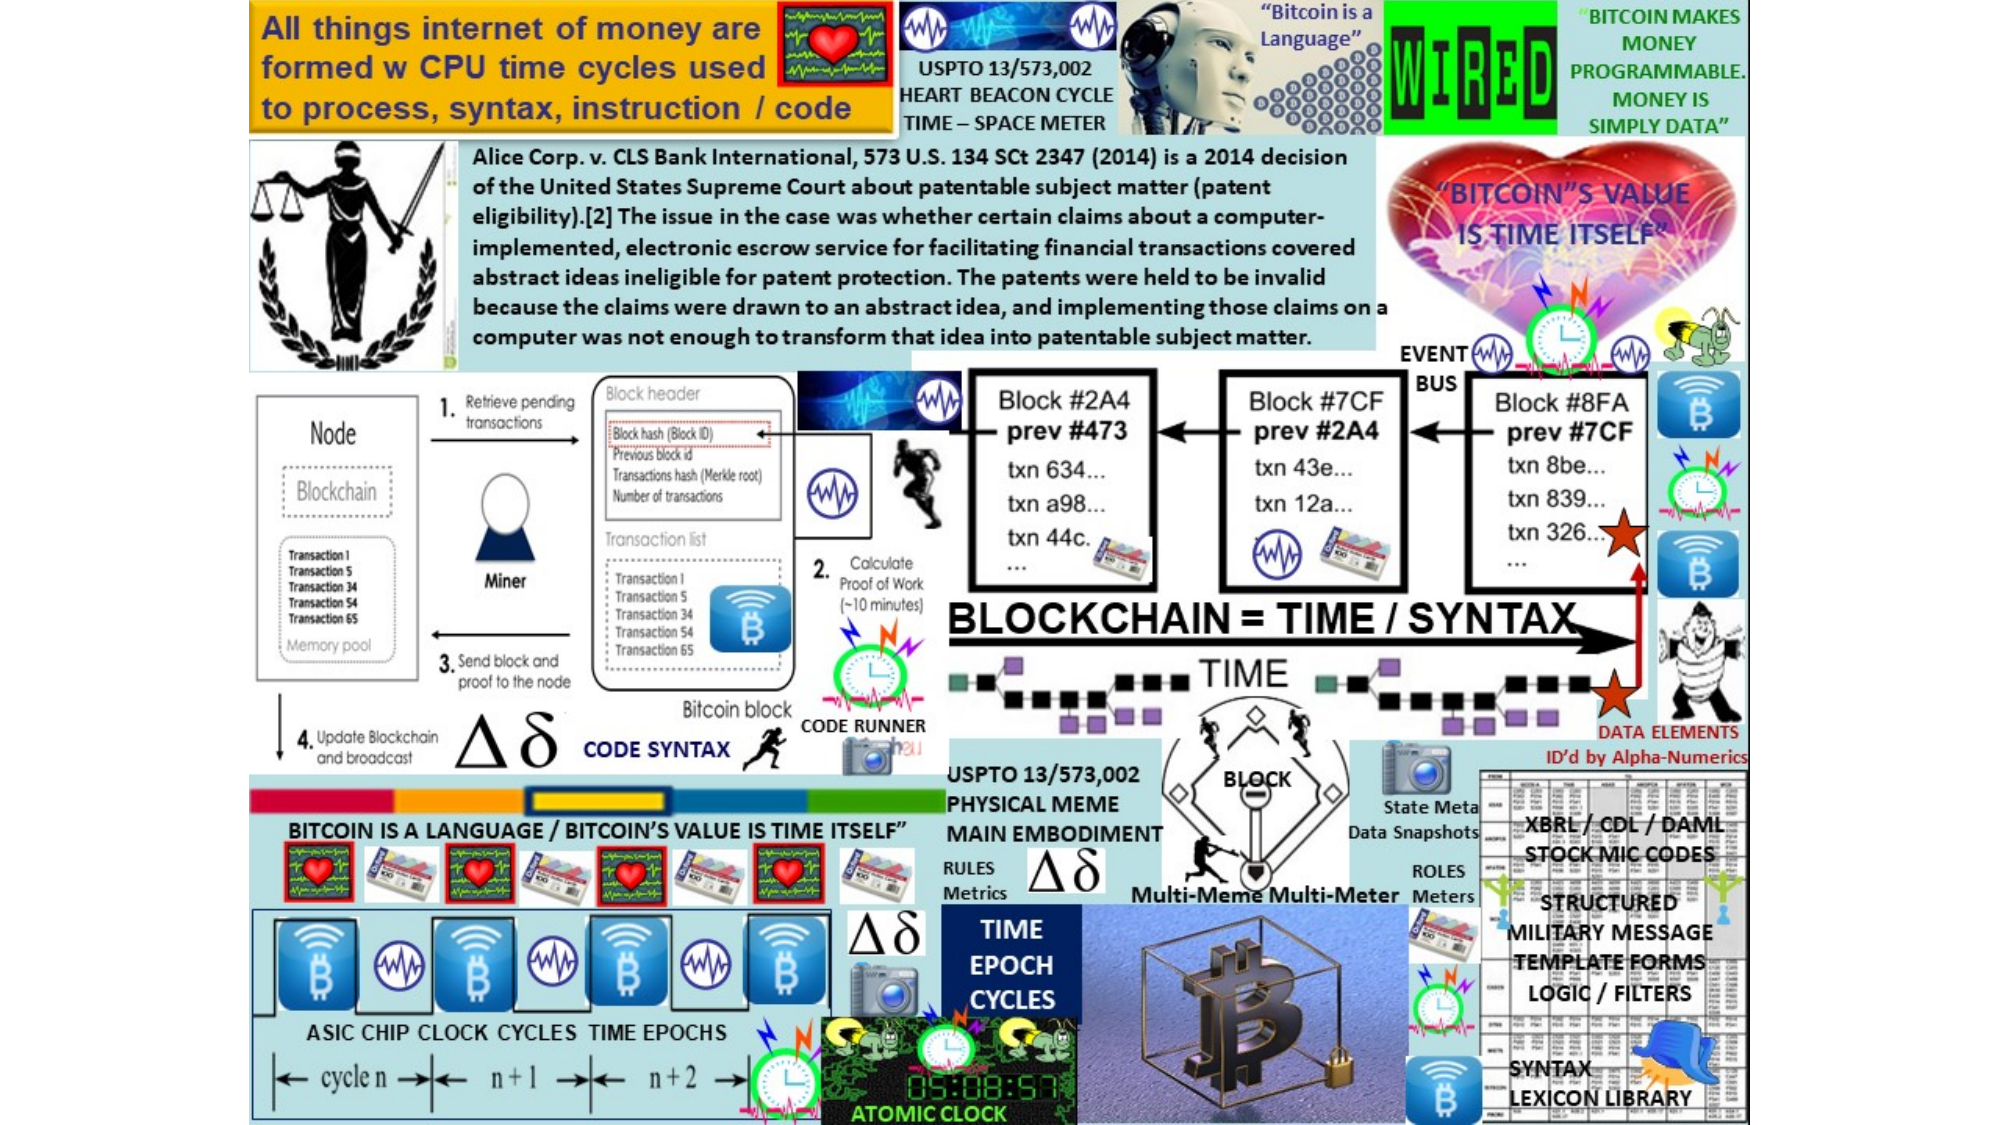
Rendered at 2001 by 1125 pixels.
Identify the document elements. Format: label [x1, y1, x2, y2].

picture [249, 0, 1750, 1125]
